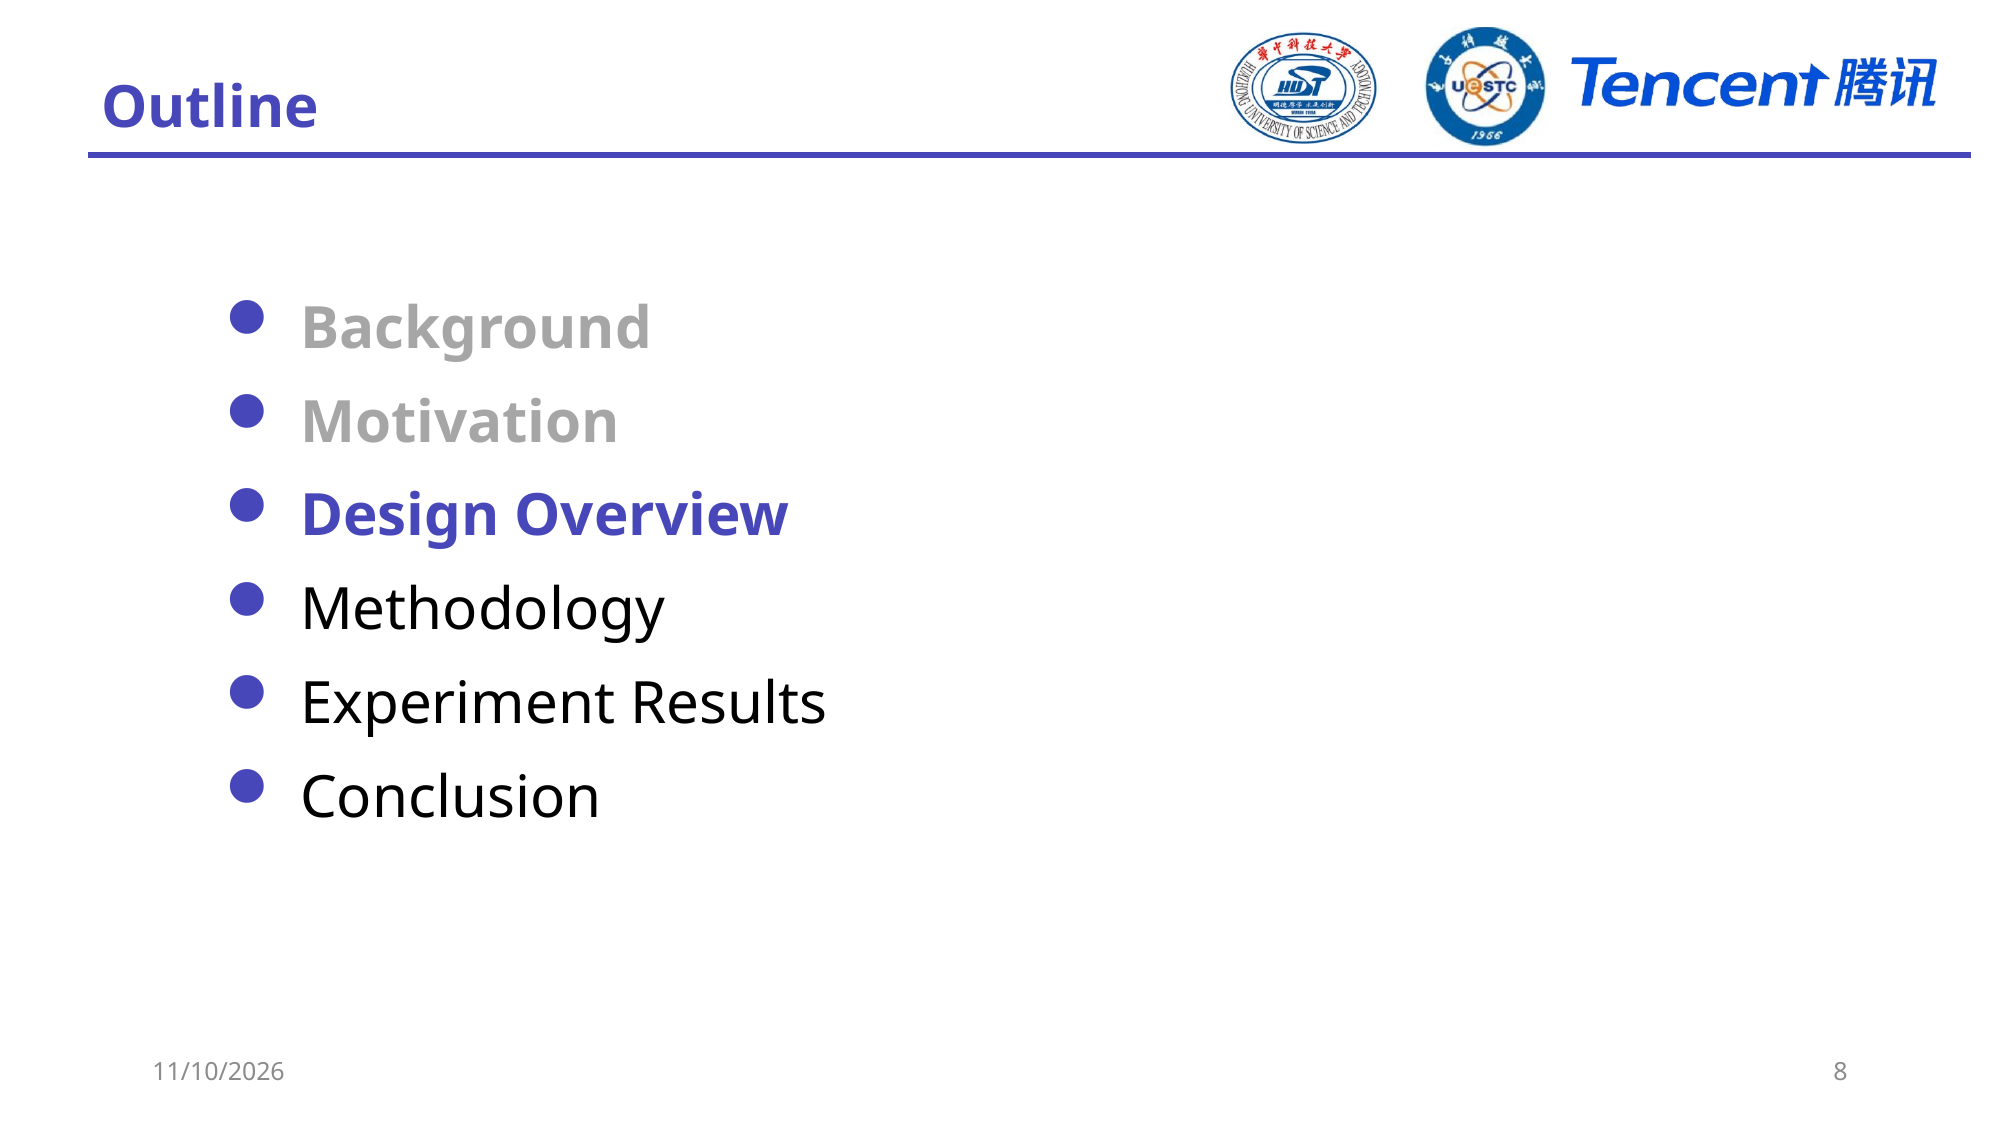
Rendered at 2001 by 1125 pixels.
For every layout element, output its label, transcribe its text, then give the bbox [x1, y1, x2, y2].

text_box Outline [86, 62, 410, 147]
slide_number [137, 1042, 588, 1103]
picture [1550, 0, 1957, 204]
text_box Background Motivation Design Overview Methodology Experiment Results Conclusion [210, 258, 1849, 1010]
picture [1229, 31, 1377, 144]
slide_number 8 [1412, 1042, 1863, 1103]
picture [1423, 27, 1548, 149]
